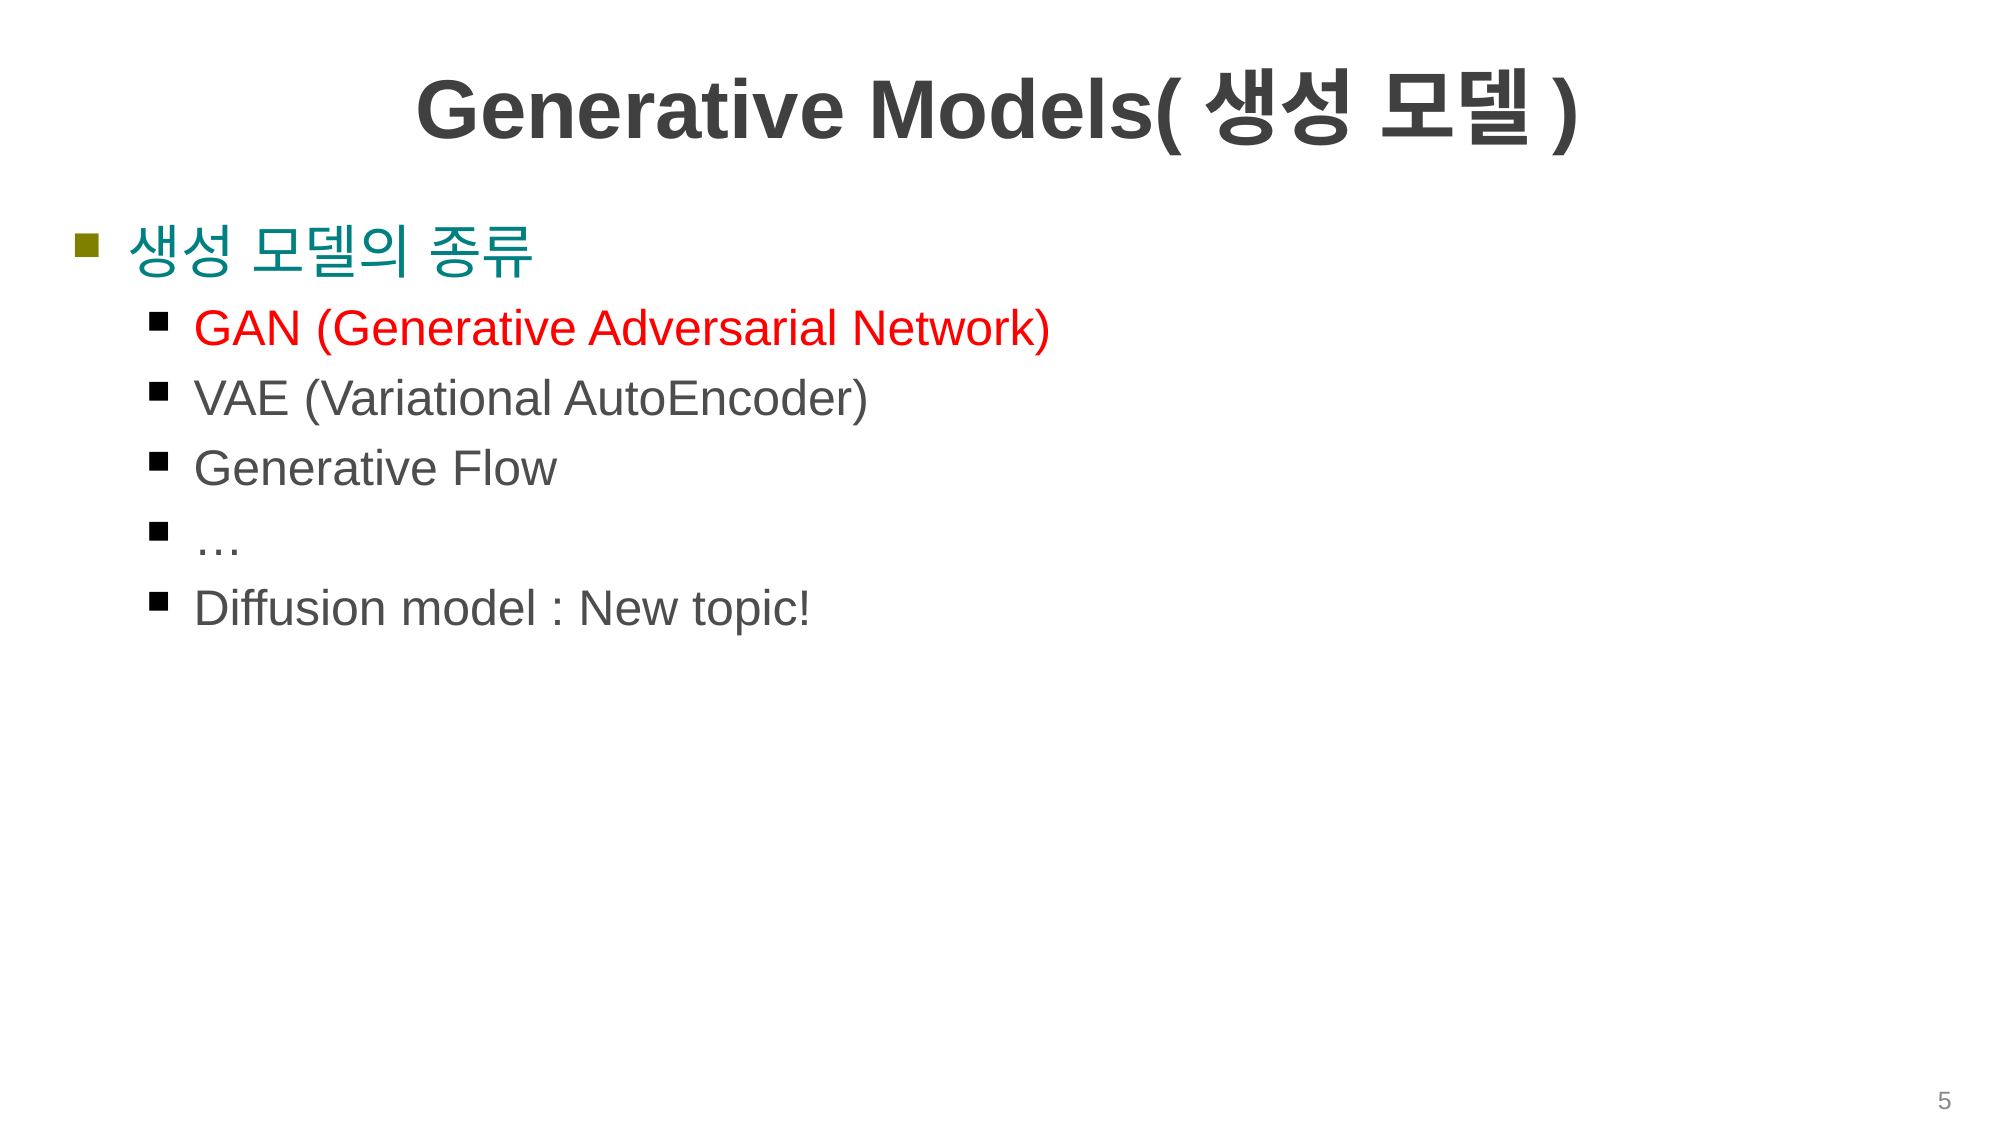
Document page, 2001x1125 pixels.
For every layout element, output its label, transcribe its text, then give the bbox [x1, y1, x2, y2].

title Generative Models(생성 모델) [54, 24, 1941, 185]
list 생성 모델의 종류 GAN (Generative Adversarial Network) VAE (Variational AutoEncoder) Generative Flow … Diffusion model : New topic! [56, 207, 1941, 1036]
slide_number 5 [1897, 1081, 1993, 1123]
